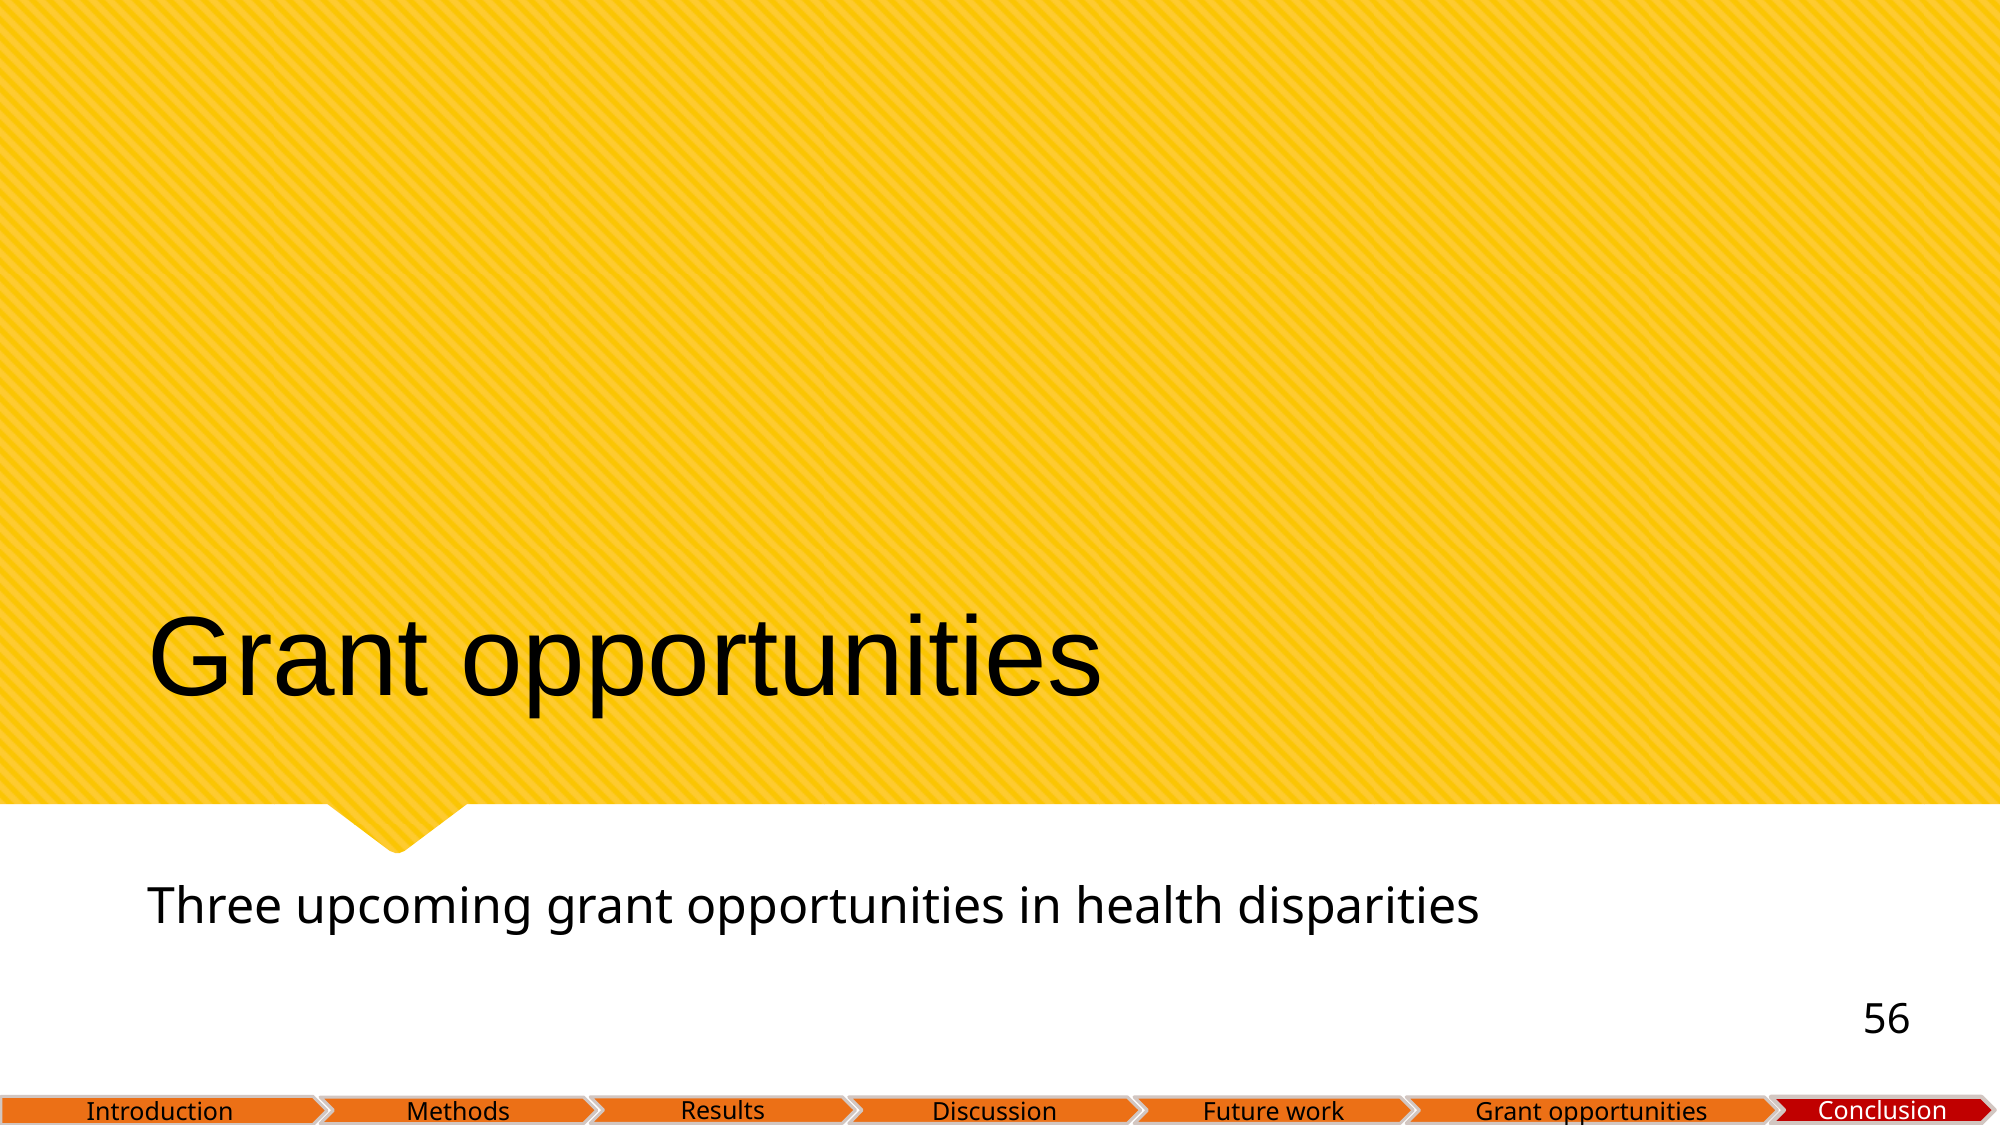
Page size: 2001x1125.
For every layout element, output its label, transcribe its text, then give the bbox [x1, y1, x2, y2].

text_box Results [588, 1095, 857, 1125]
slide_number 56 [1751, 970, 1926, 1051]
text_box Introduction [0, 1095, 328, 1125]
title Grant opportunities [132, 237, 1868, 726]
text_box Grant opportunities [1405, 1095, 1779, 1125]
text_box Conclusion [1768, 1094, 1997, 1125]
text_box Methods [318, 1095, 598, 1125]
text_box Discussion [847, 1095, 1142, 1125]
subtitle Three upcoming grant opportunities in health disparities [132, 866, 1868, 938]
text_box Future work [1132, 1095, 1415, 1125]
